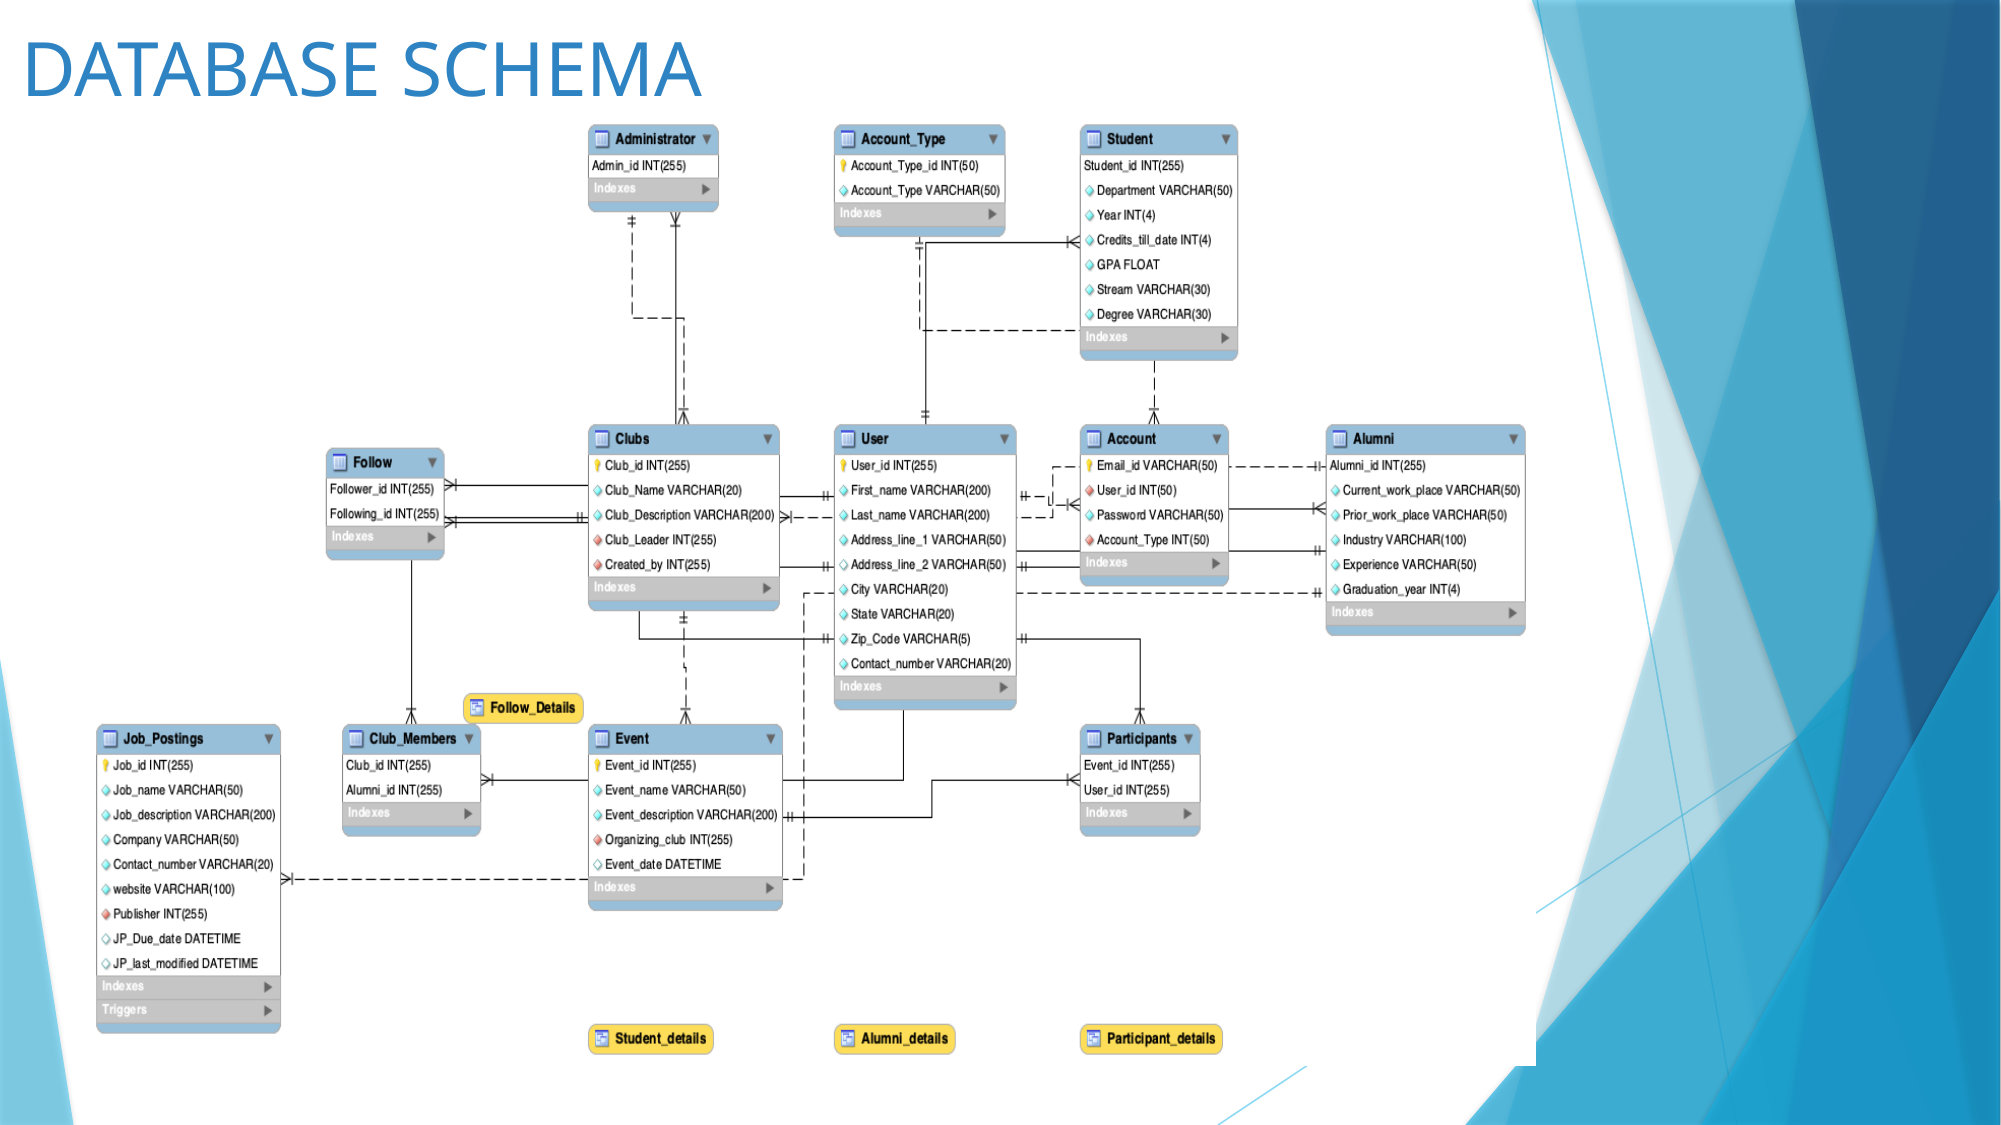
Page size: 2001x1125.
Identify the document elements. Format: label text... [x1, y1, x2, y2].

title DATABASE SCHEMA [6, 13, 1417, 231]
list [86, 112, 1536, 1067]
